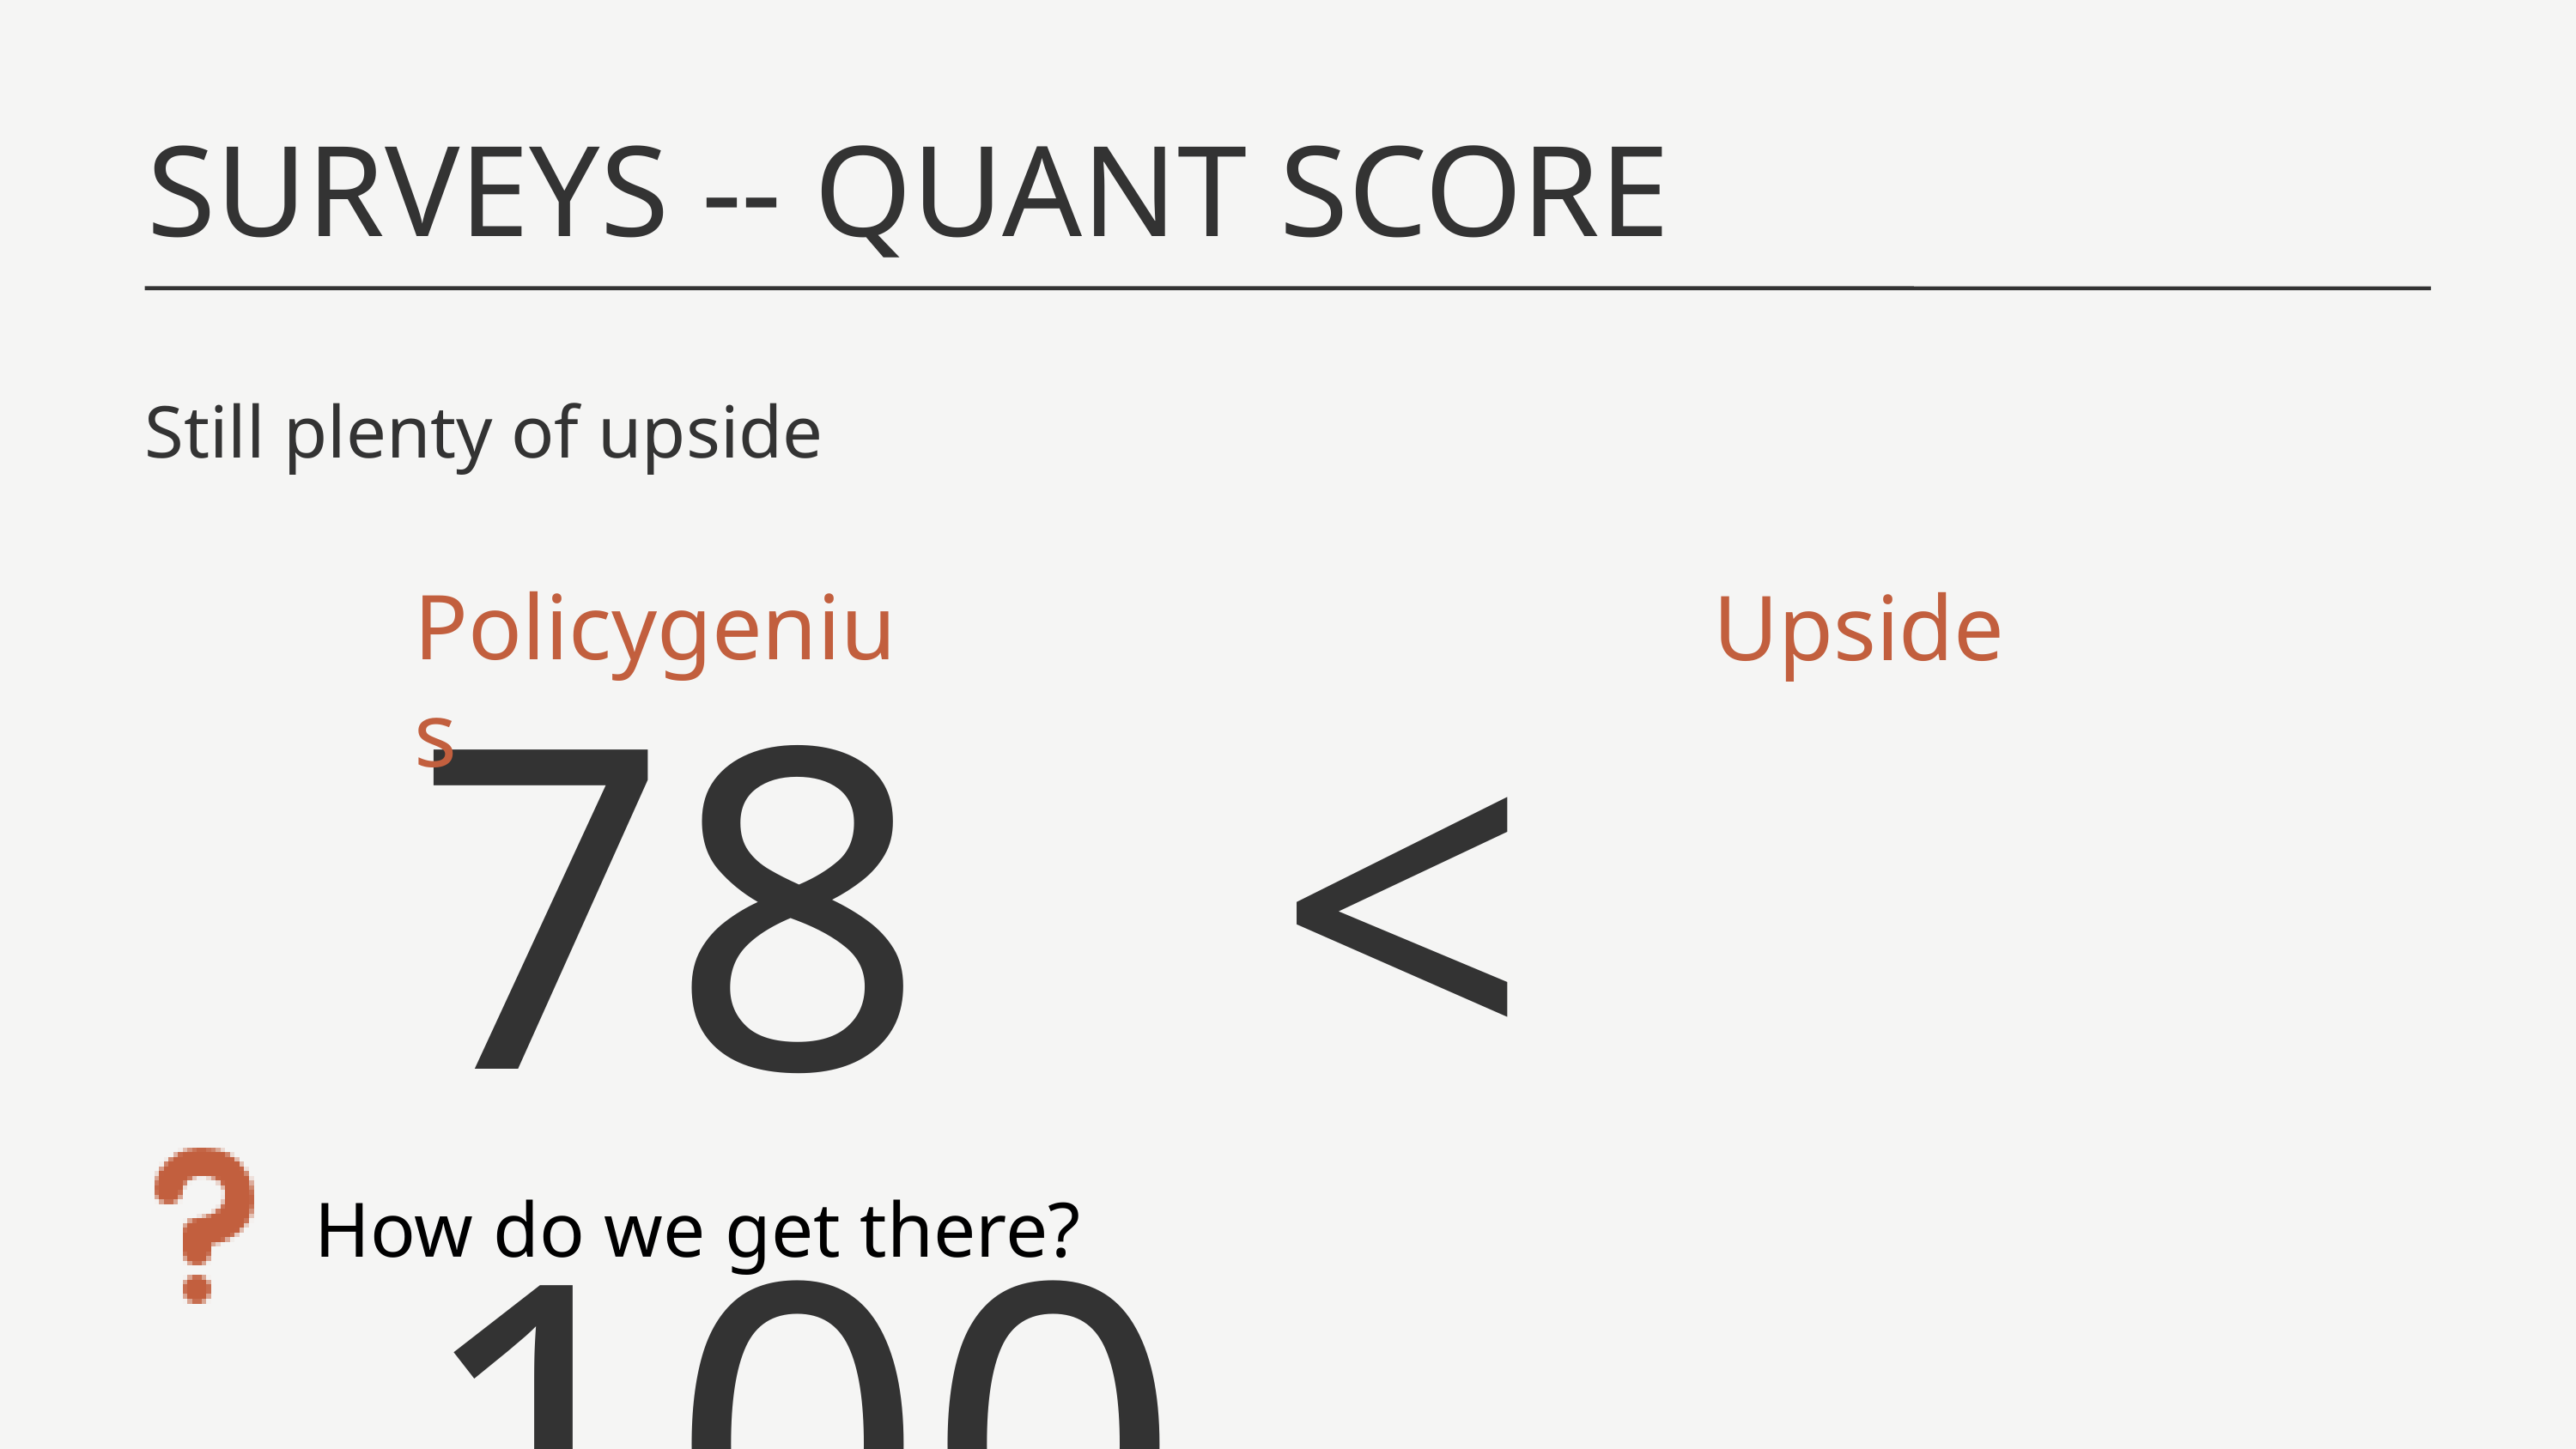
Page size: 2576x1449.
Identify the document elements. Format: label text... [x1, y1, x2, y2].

text_box Upside [1713, 570, 2432, 678]
text_box SURVEYS -- QUANT SCORE [147, 111, 1852, 262]
text_box How do we get there? [314, 1182, 2038, 1273]
text_box Still plenty of upside [144, 386, 1747, 473]
picture [155, 1147, 255, 1304]
text_box 78 < 100 [414, 621, 2258, 1449]
text_box Policygenius [414, 570, 931, 785]
